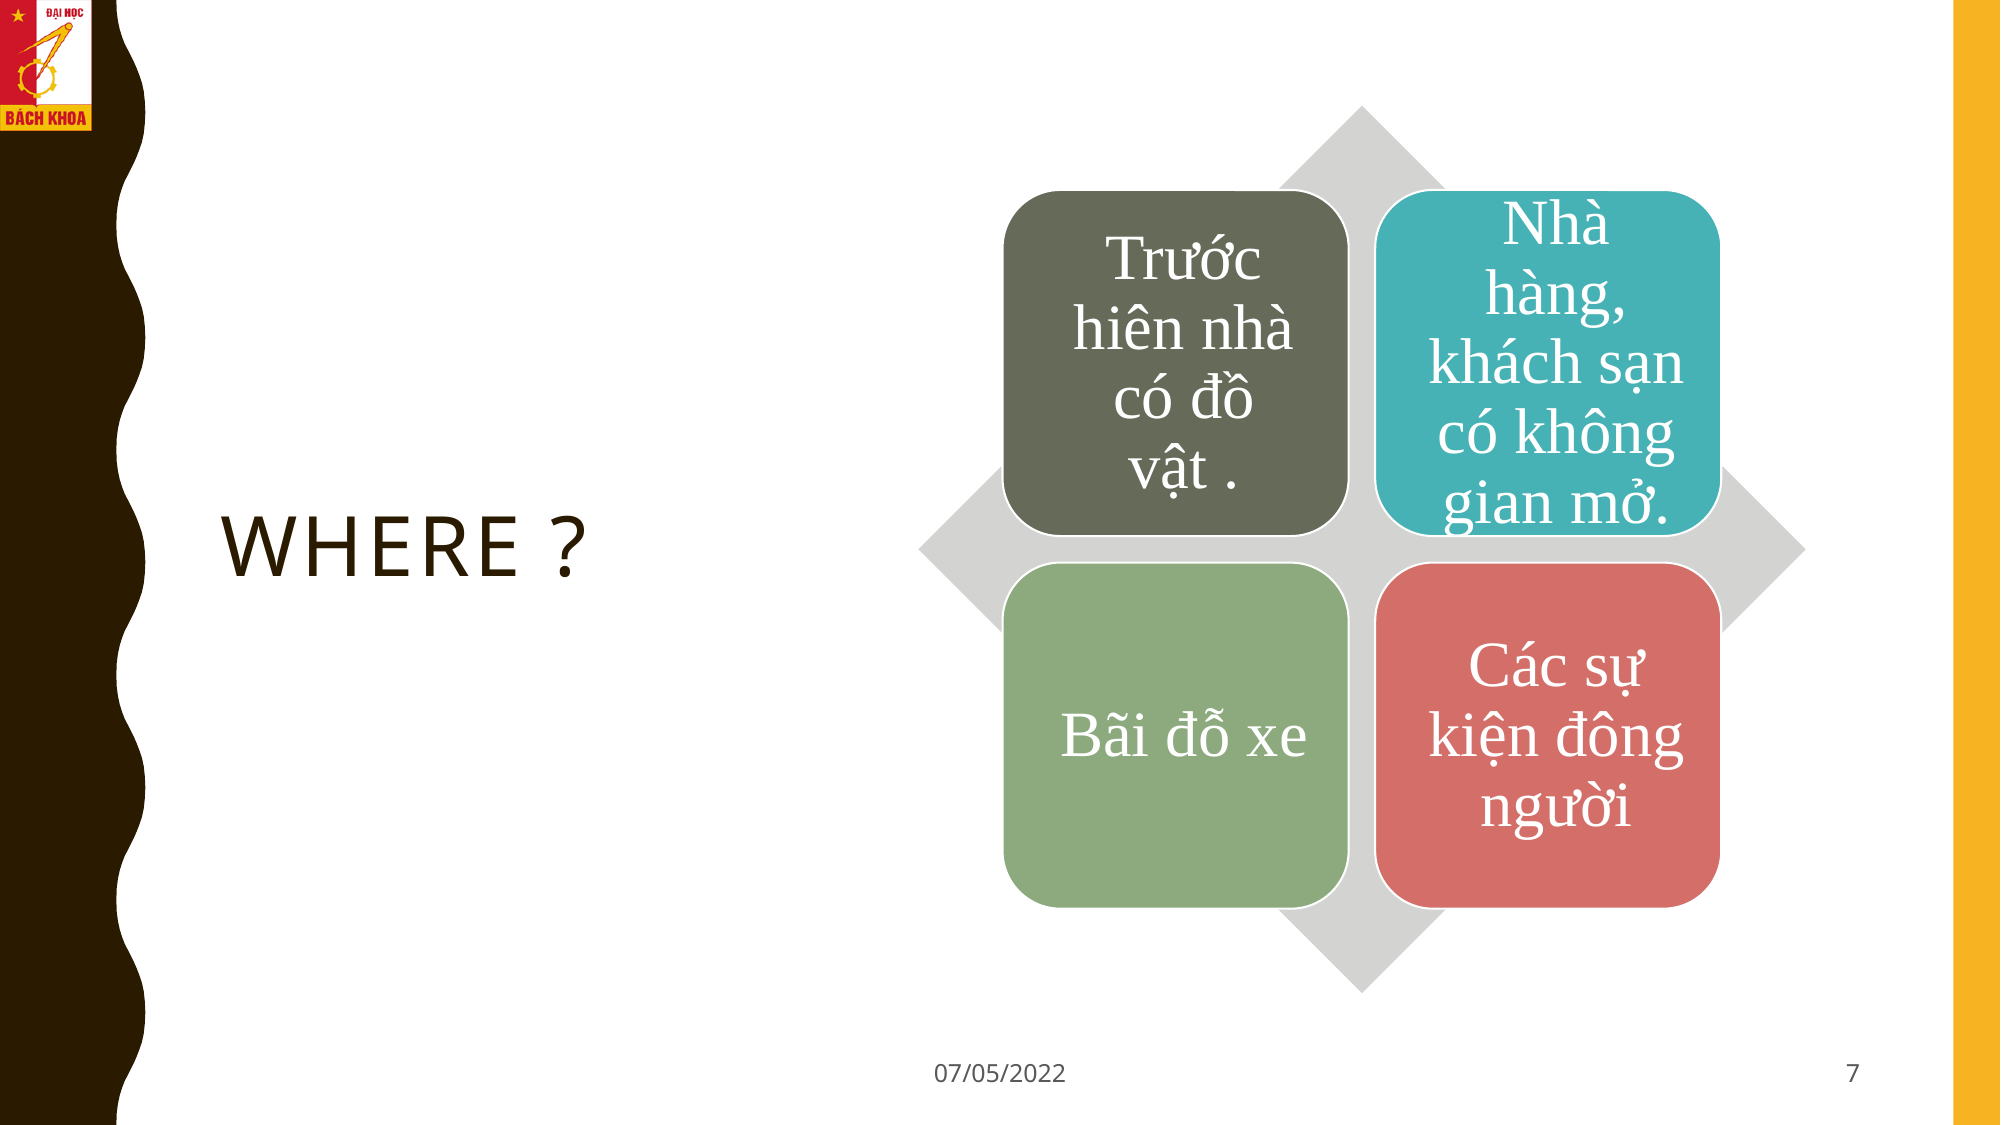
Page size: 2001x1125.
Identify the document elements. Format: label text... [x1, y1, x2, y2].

footer 07/05/2022 [662, 1045, 1338, 1103]
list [848, 105, 1875, 993]
title WHERE ? [205, 105, 761, 993]
slide_number 7 [1412, 1045, 1875, 1103]
picture [0, 0, 92, 131]
